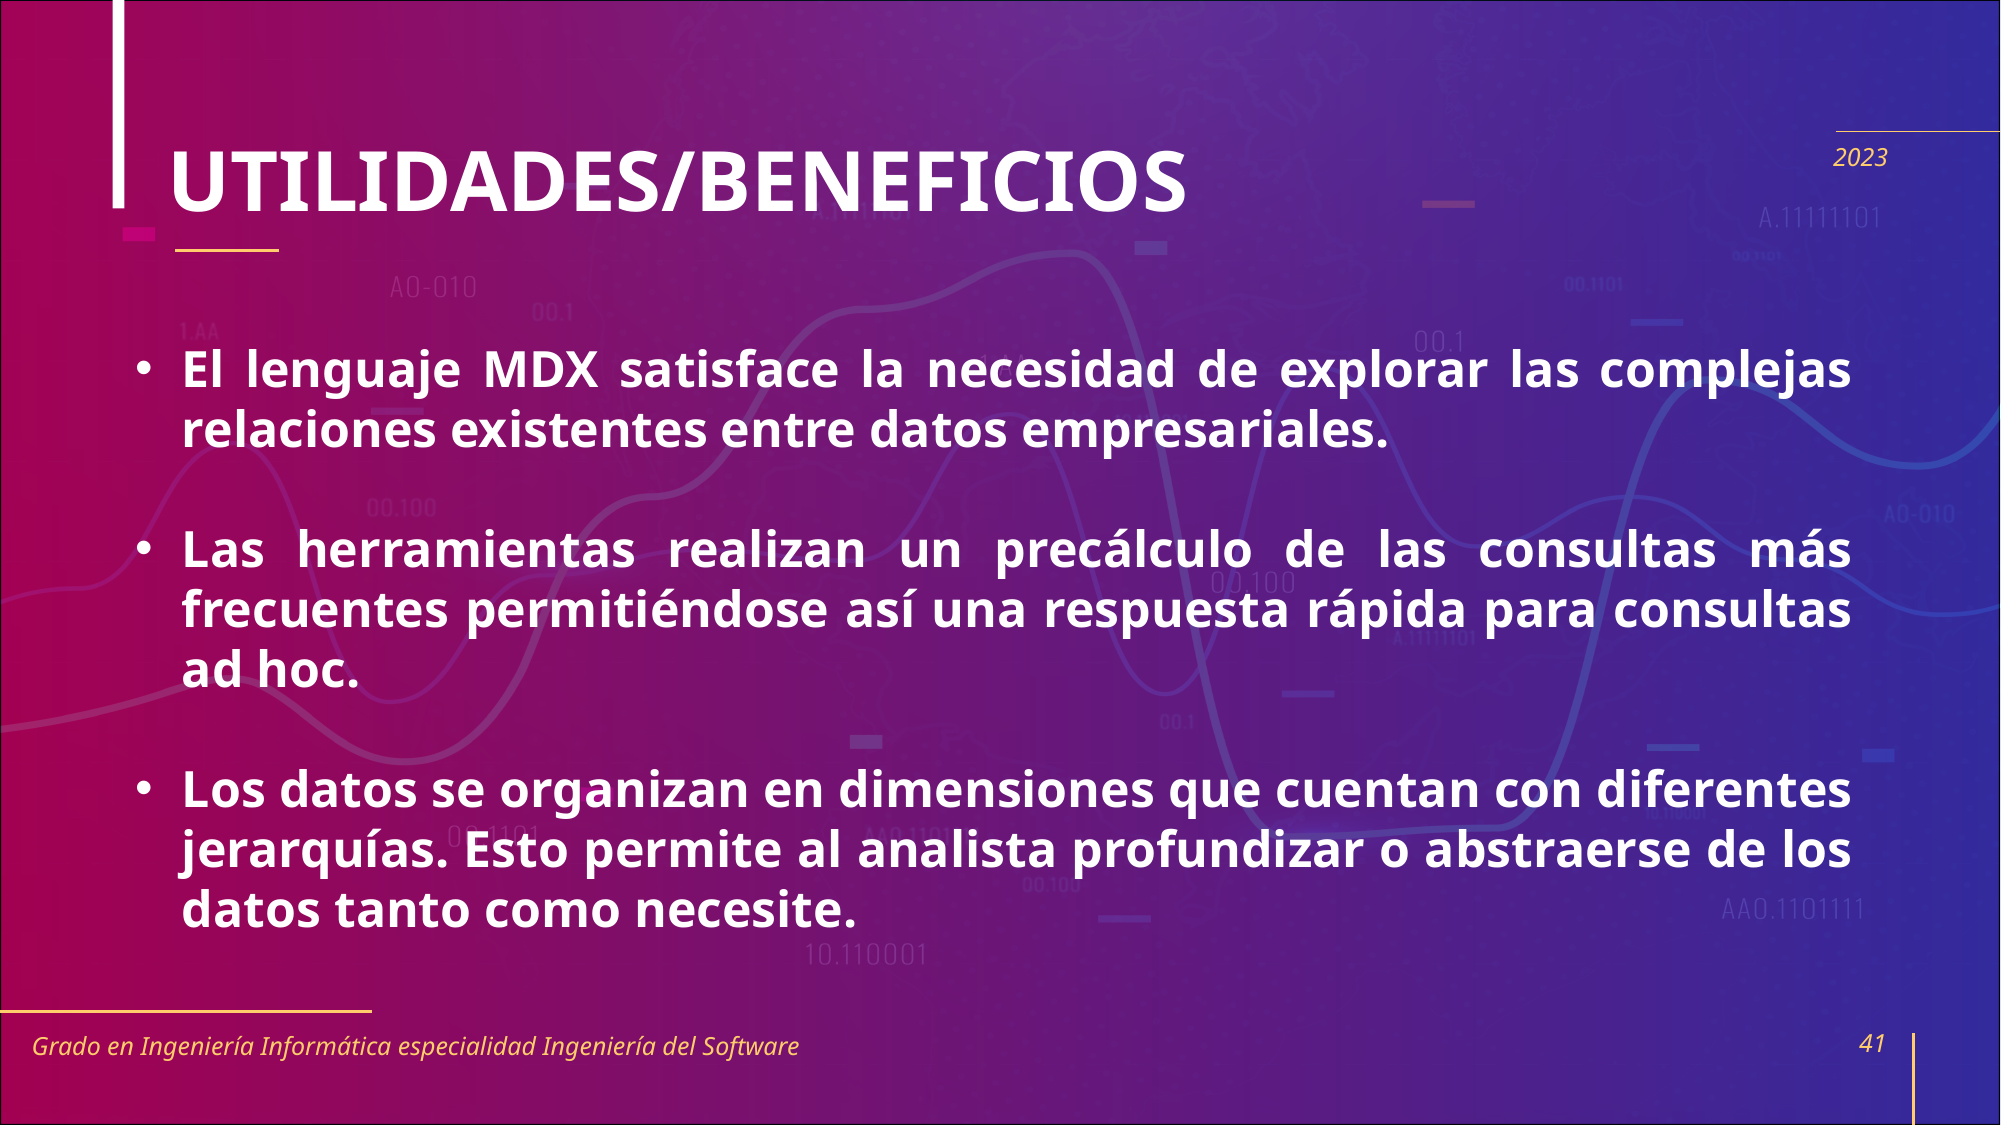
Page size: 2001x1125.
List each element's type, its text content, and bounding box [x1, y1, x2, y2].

title UTILIDADES/BENEFICIOS [152, 75, 1789, 293]
slide_number 41 [1451, 1015, 1902, 1075]
text_box El lenguaje MDX satisface la necesidad de explorar las complejas relaciones existentes entre datos empresariales. Las herramientas realizan un precálculo de las consultas más frecuentes permitiéndose así una respuesta rápida para consultas ad hoc. Los datos se organizan en dimensiones que cuentan con diferentes jerarquías. Esto permite al analista profundizar o abstraerse de los datos tanto como necesite. [120, 329, 1869, 945]
footer Grado en Ingeniería Informática especialidad Ingeniería del Software [16, 1015, 821, 1075]
list 2023 [1818, 137, 1919, 192]
